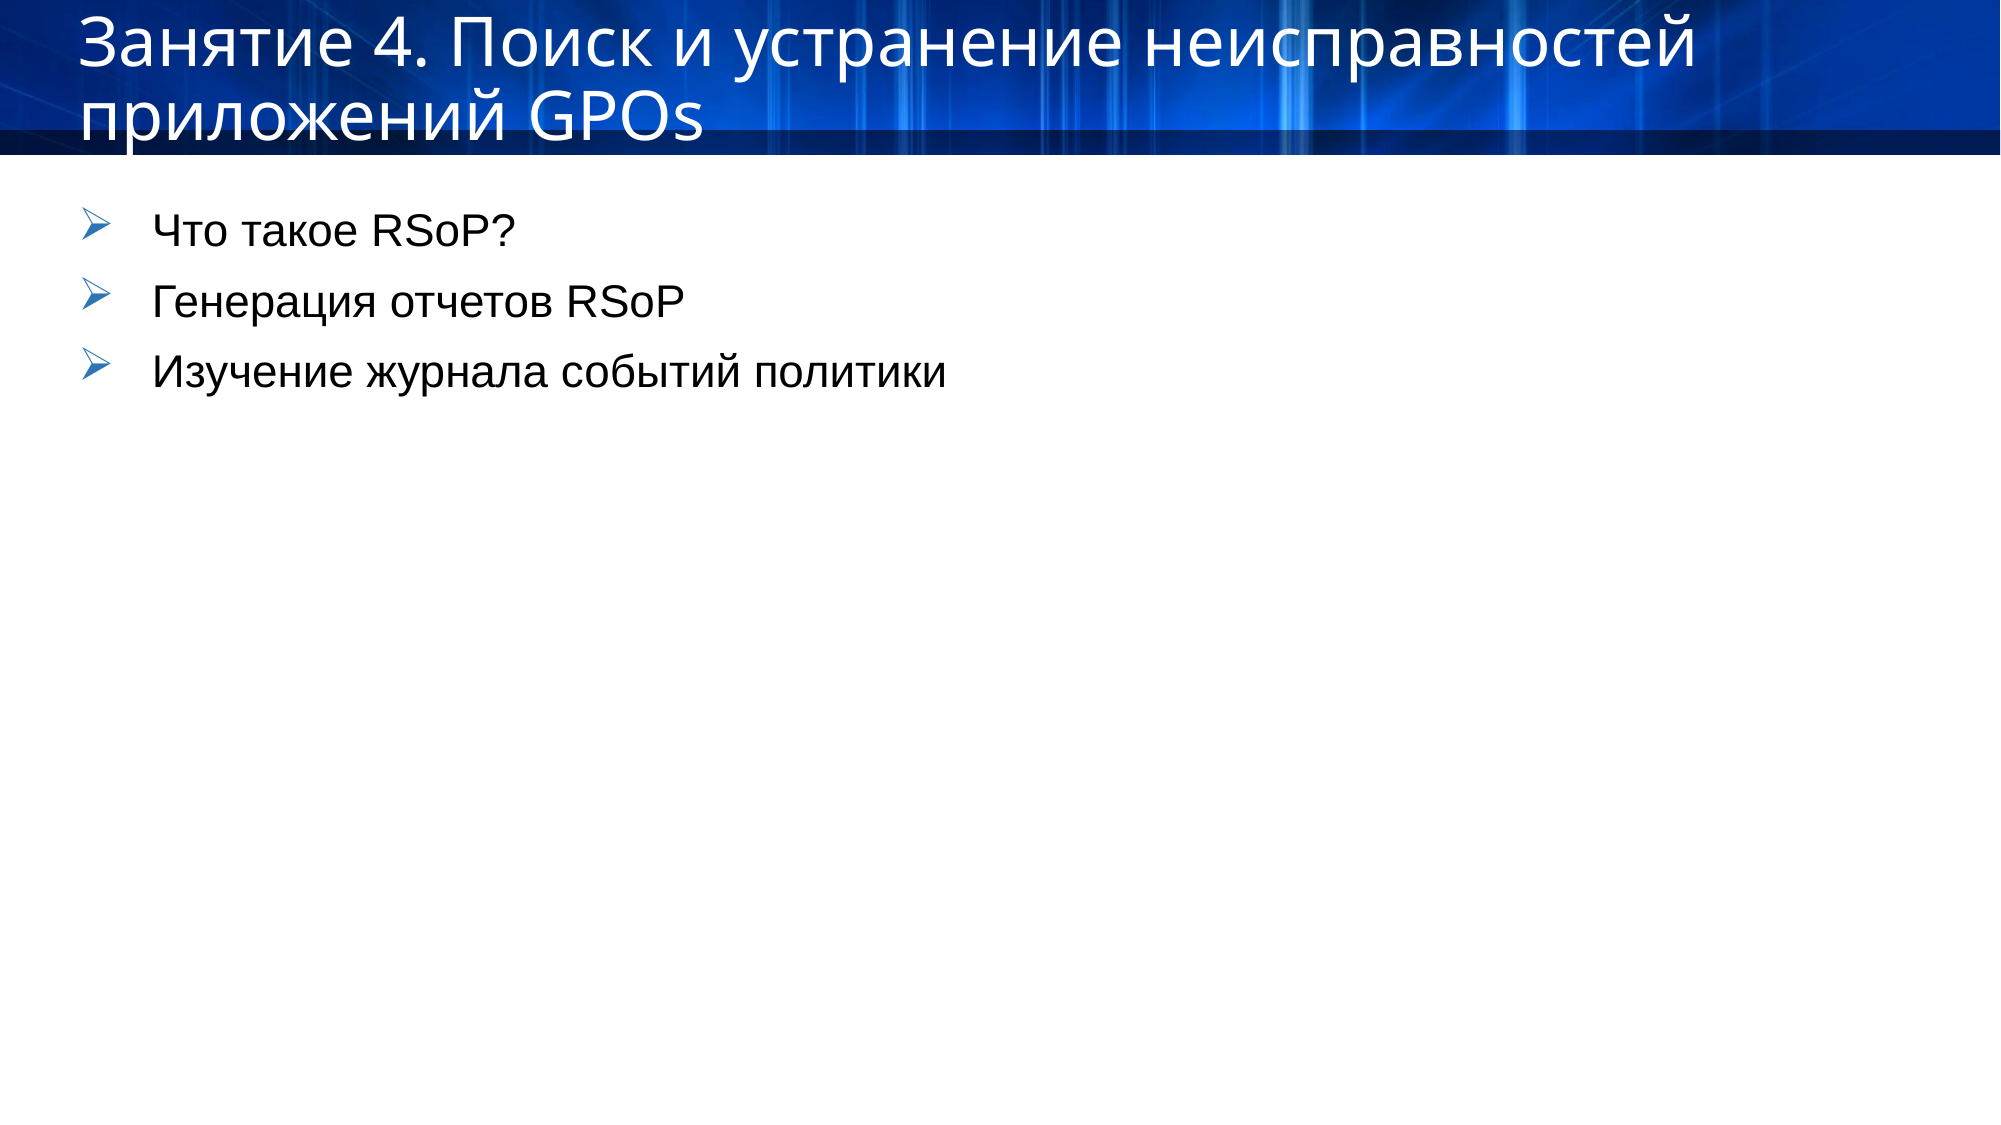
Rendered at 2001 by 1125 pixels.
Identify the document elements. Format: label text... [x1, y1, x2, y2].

text_box Занятие 4. Поиск и устранение неисправностей приложений GPOs [63, 0, 1893, 122]
picture [0, 0, 2001, 155]
text_box Что такое RSoP? Генерация отчетов RSoP Изучение журнала событий политики [63, 200, 1494, 755]
